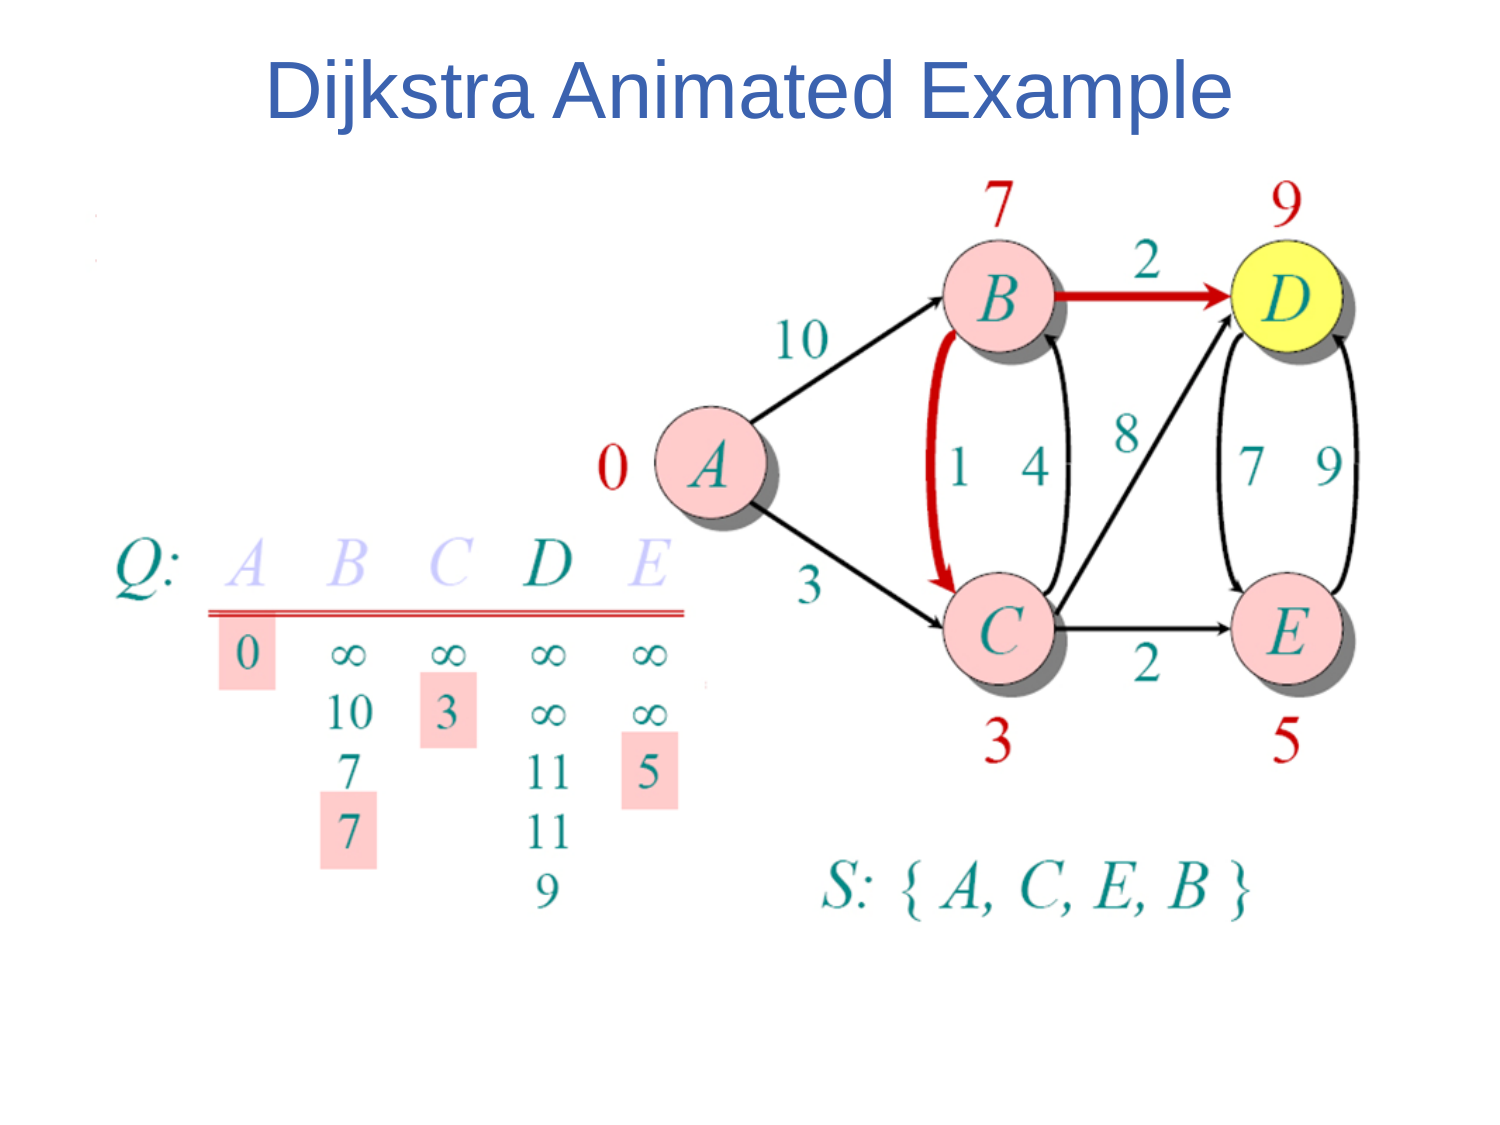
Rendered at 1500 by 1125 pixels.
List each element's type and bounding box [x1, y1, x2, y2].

picture [73, 175, 1427, 950]
title [36, 45, 1464, 180]
